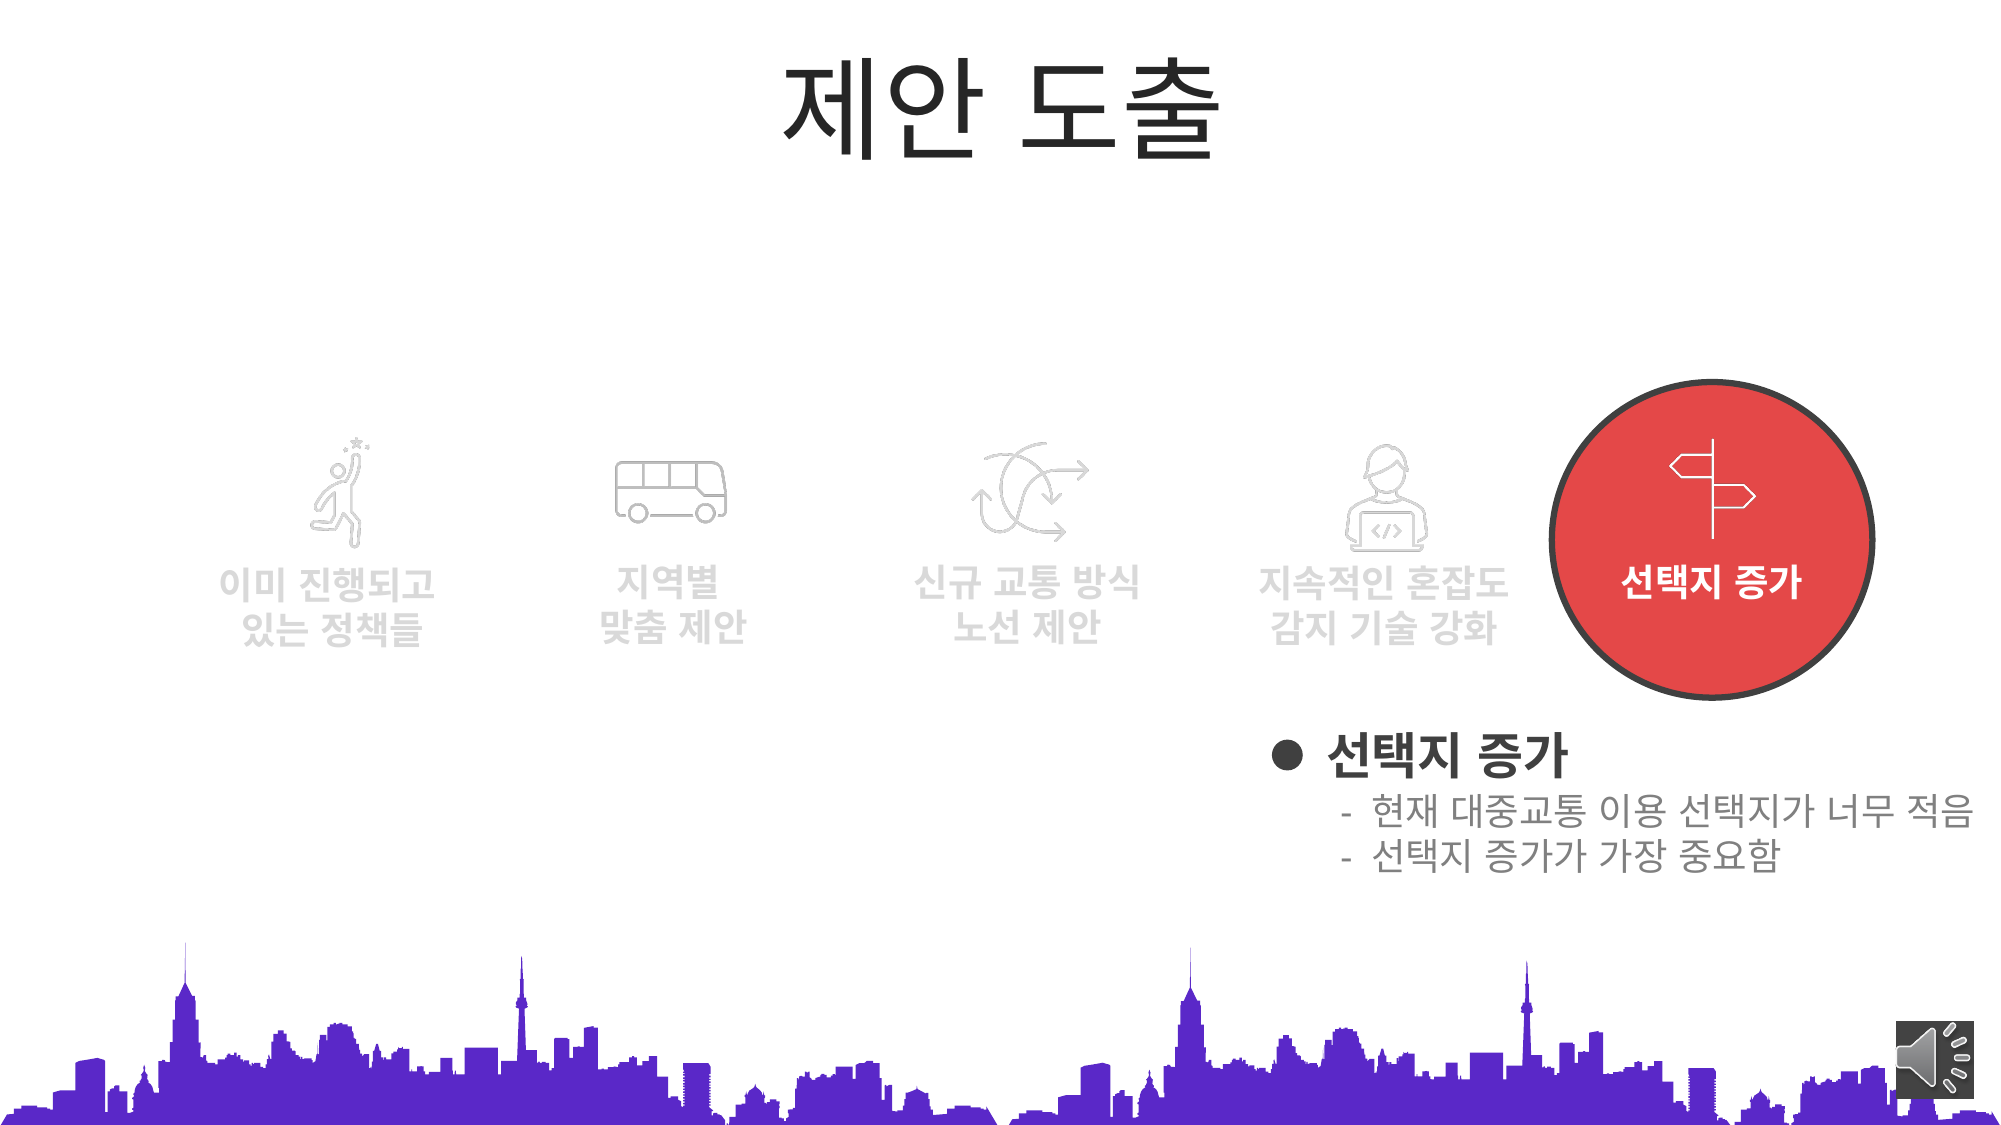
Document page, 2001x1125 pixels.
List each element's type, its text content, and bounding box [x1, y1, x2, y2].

picture [1651, 428, 1773, 549]
picture [610, 431, 732, 552]
picture [1326, 433, 1447, 554]
list 제안 도출 [53, 55, 1952, 175]
picture [1894, 1019, 1975, 1100]
text_box 신규 교통 방식 노선 제안 [898, 551, 1157, 656]
picture [281, 433, 403, 554]
text_box 이미 진행되고 있는 정책들 [172, 554, 494, 660]
picture [969, 431, 1091, 552]
text_box 지역별 맞춤 제안 [584, 551, 763, 656]
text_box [1275, 717, 2000, 888]
text_box 선택지 증가 [1605, 551, 1819, 611]
text_box 지속적인 혼잡도 감지 기술 강화 [1243, 552, 1526, 658]
text_box [1551, 381, 1873, 699]
